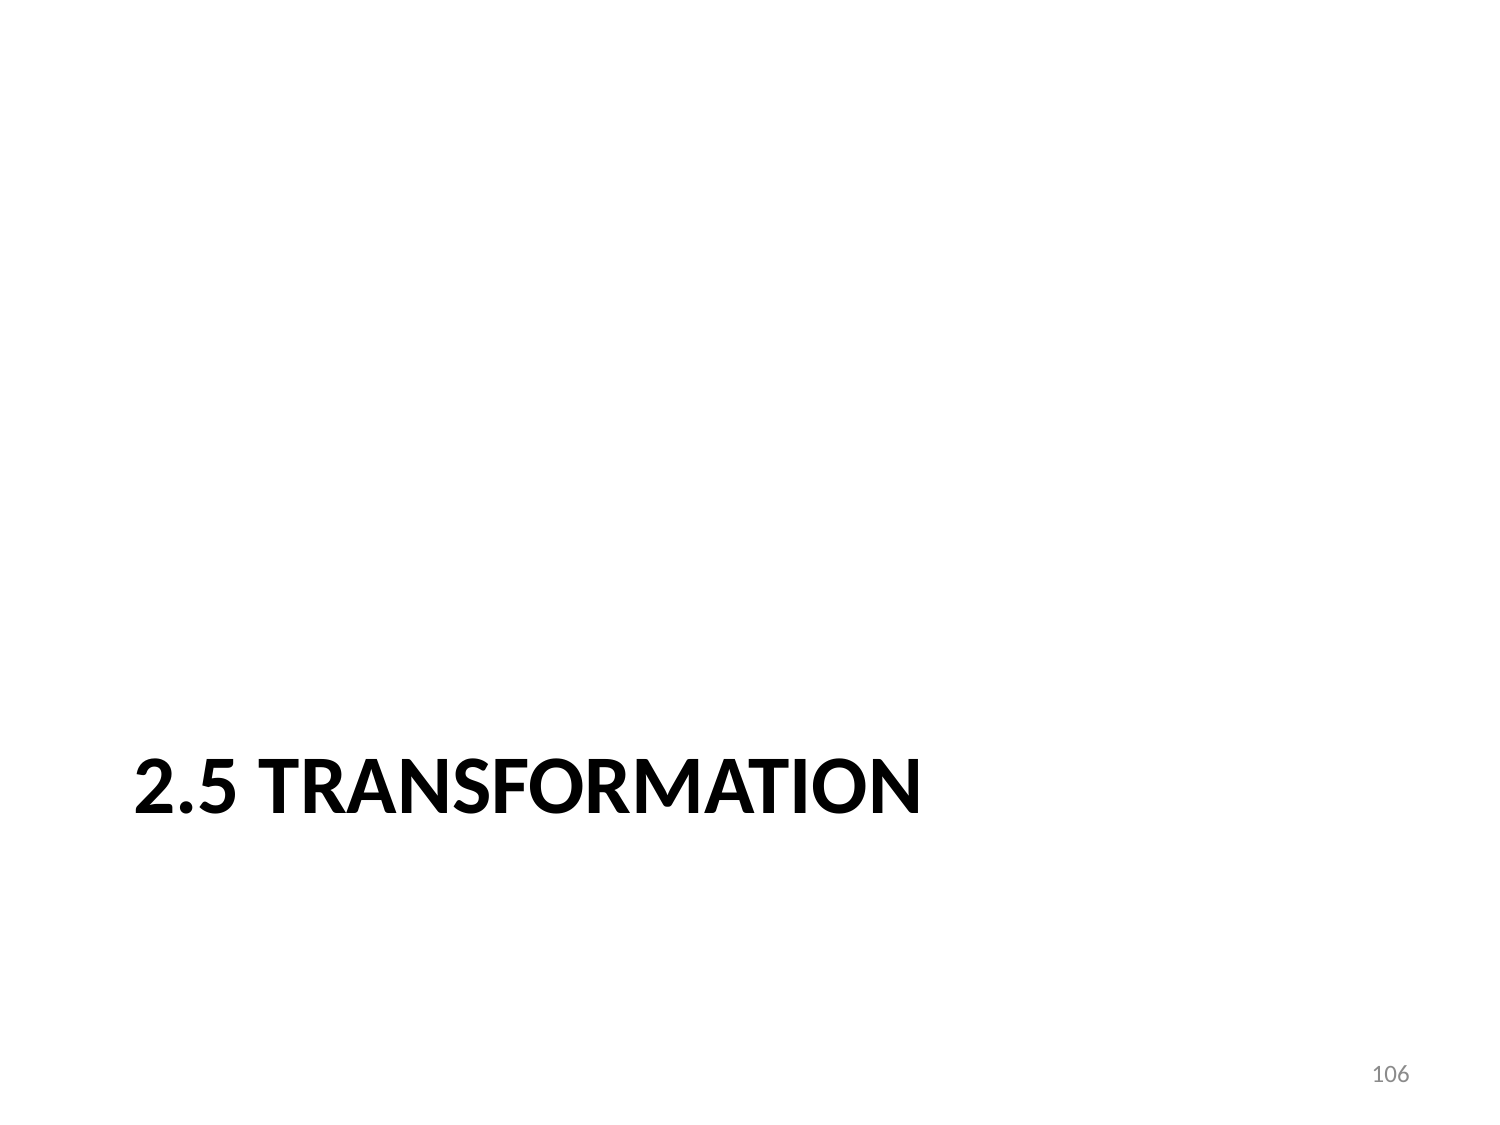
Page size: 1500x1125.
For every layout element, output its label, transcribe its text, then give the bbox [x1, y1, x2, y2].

title 2.5 Transformation [118, 722, 1394, 947]
slide_number 106 [1074, 1042, 1425, 1103]
